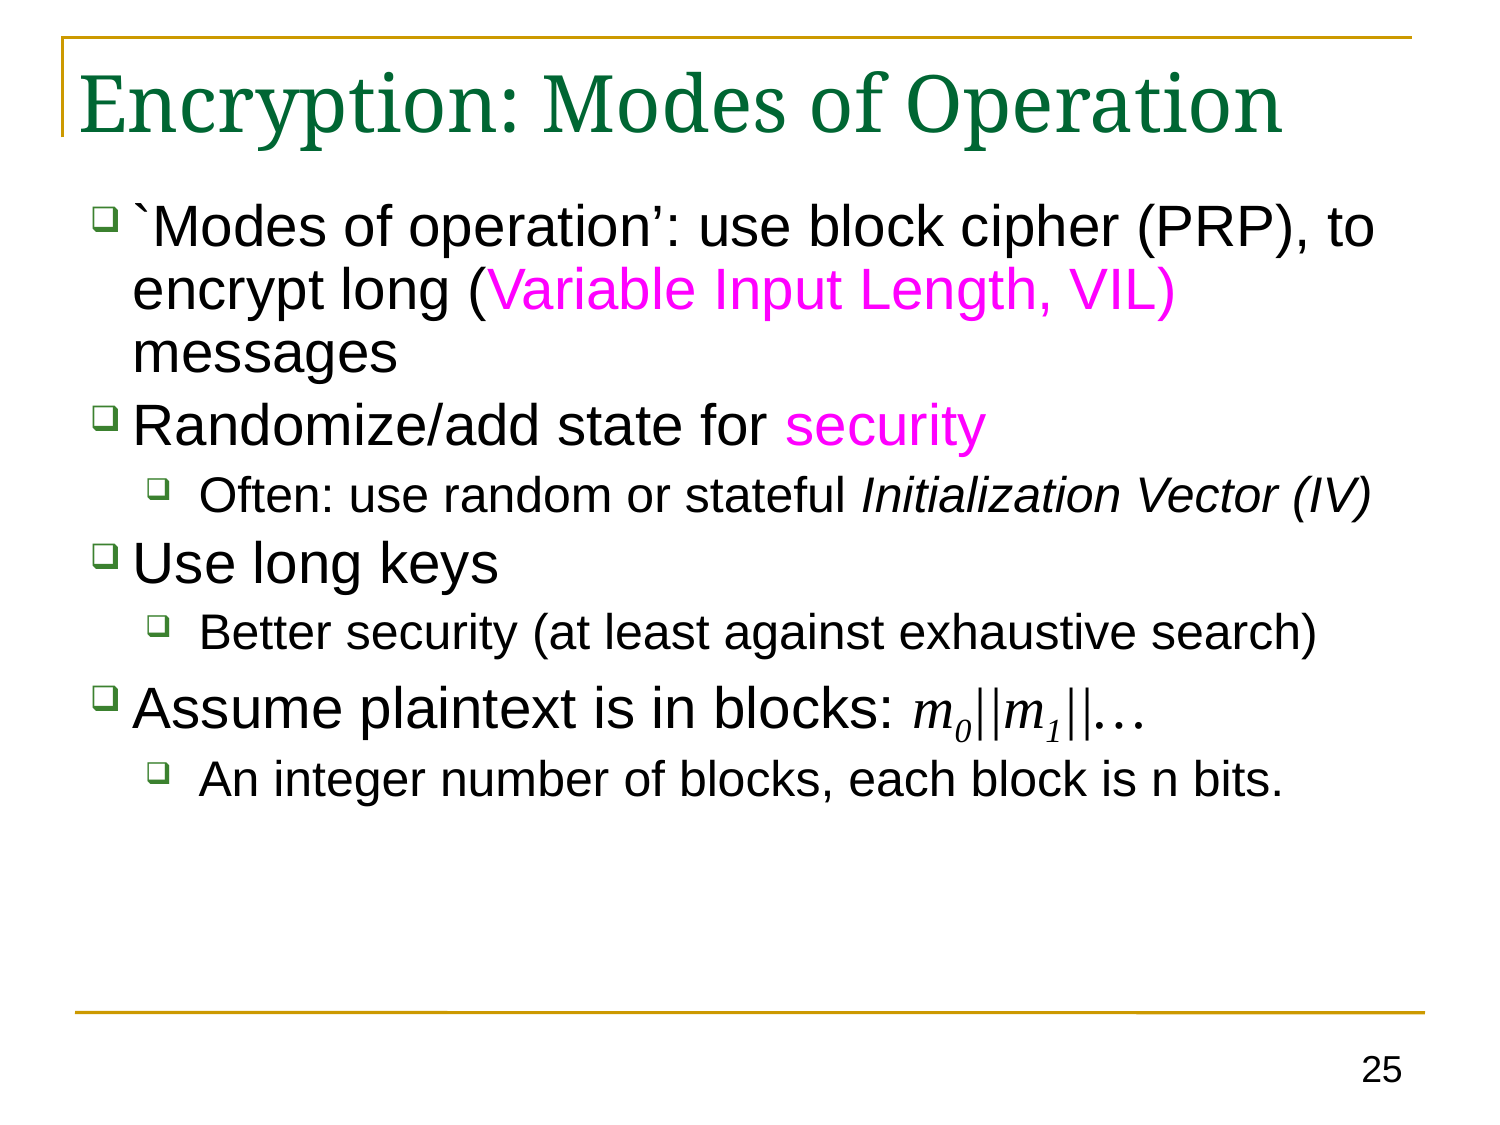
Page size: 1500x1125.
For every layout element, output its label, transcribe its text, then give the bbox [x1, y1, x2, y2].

slide_number 25 [1346, 1034, 1424, 1098]
list `Modes of operation’: use block cipher (PRP), to encrypt long (Variable Input Length, VIL) messages Randomize/add state for security Often: use random or stateful Initialization Vector (IV) Use long keys Better security (at least against exhaustive search) Assume plaintext is in blocks: m0||m1||… An integer number of blocks, each block is n bits. [75, 188, 1447, 1034]
title Encryption: Modes of Operation [63, 45, 1460, 174]
